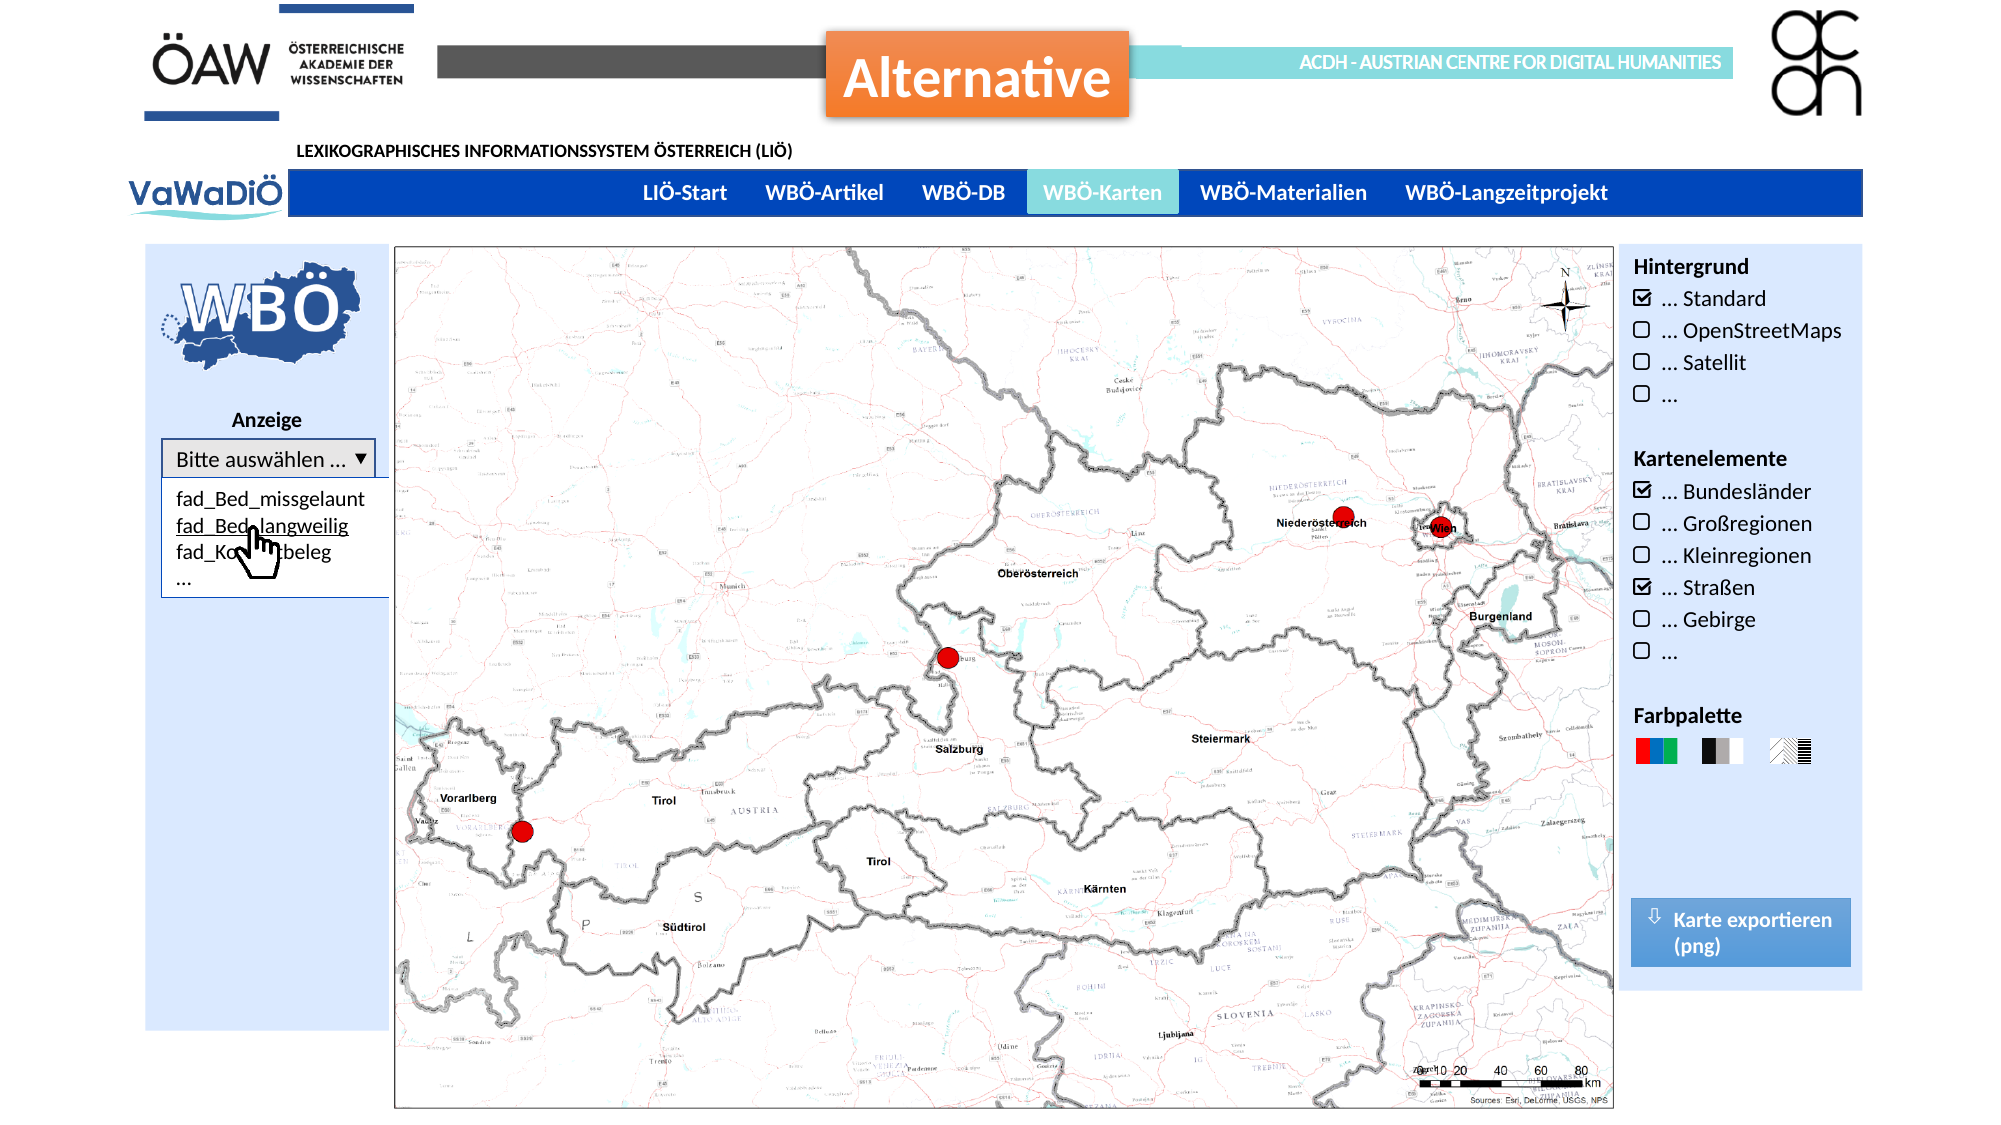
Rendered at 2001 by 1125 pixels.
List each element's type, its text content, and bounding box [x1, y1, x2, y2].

text_box [1715, 737, 1729, 765]
text_box [1701, 737, 1715, 765]
text_box LIÖ-Start [628, 170, 743, 213]
text_box [1769, 737, 1783, 765]
text_box Bitte auswählen … [161, 438, 376, 477]
text_box Alternative [826, 31, 1129, 117]
text_box WBÖ-Materialien [1185, 170, 1383, 213]
text_box [1783, 737, 1796, 765]
text_box WBÖ-Karten [1028, 170, 1178, 213]
text_box WBÖ-Artikel [750, 170, 900, 213]
text_box [288, 169, 1863, 217]
text_box [1729, 737, 1744, 765]
picture [126, 168, 284, 230]
picture [1633, 481, 1650, 498]
picture [1136, 0, 1863, 124]
text_box [1635, 737, 1649, 765]
text_box Karte exportieren (png) [1631, 898, 1851, 967]
text_box [1649, 737, 1663, 765]
text_box WBÖ-DB [907, 170, 1021, 213]
picture [1633, 353, 1650, 370]
picture [1633, 289, 1650, 306]
text_box Anzeige [144, 243, 389, 1032]
text_box fad_Bed_missgelaunt fad_Bed_langweilig fad_Kontextbeleg … [161, 477, 389, 598]
picture [1633, 578, 1650, 595]
picture [1633, 513, 1650, 530]
picture [1633, 610, 1650, 627]
picture [1633, 546, 1650, 563]
text_box Hintergrund … Standard … OpenStreetMaps … Satellit … Kartenelemente … Bundesländer … Großregionen … Kleinregionen … Straßen … Gebirge … Farbpalette [1618, 243, 1863, 992]
text_box LEXIKOGRAPHISCHES INFORMATIONSSYSTEM ÖSTERREICH (LIÖ) [281, 131, 808, 169]
picture [1633, 385, 1650, 402]
picture [161, 260, 361, 371]
text_box [1796, 737, 1812, 765]
picture [137, 0, 737, 124]
picture [389, 242, 1618, 1111]
picture [1633, 642, 1650, 659]
picture [230, 525, 284, 579]
picture [1633, 321, 1650, 338]
text_box [1663, 737, 1678, 765]
text_box [355, 453, 367, 465]
text_box WBÖ-Langzeitprojekt [1390, 170, 1624, 213]
